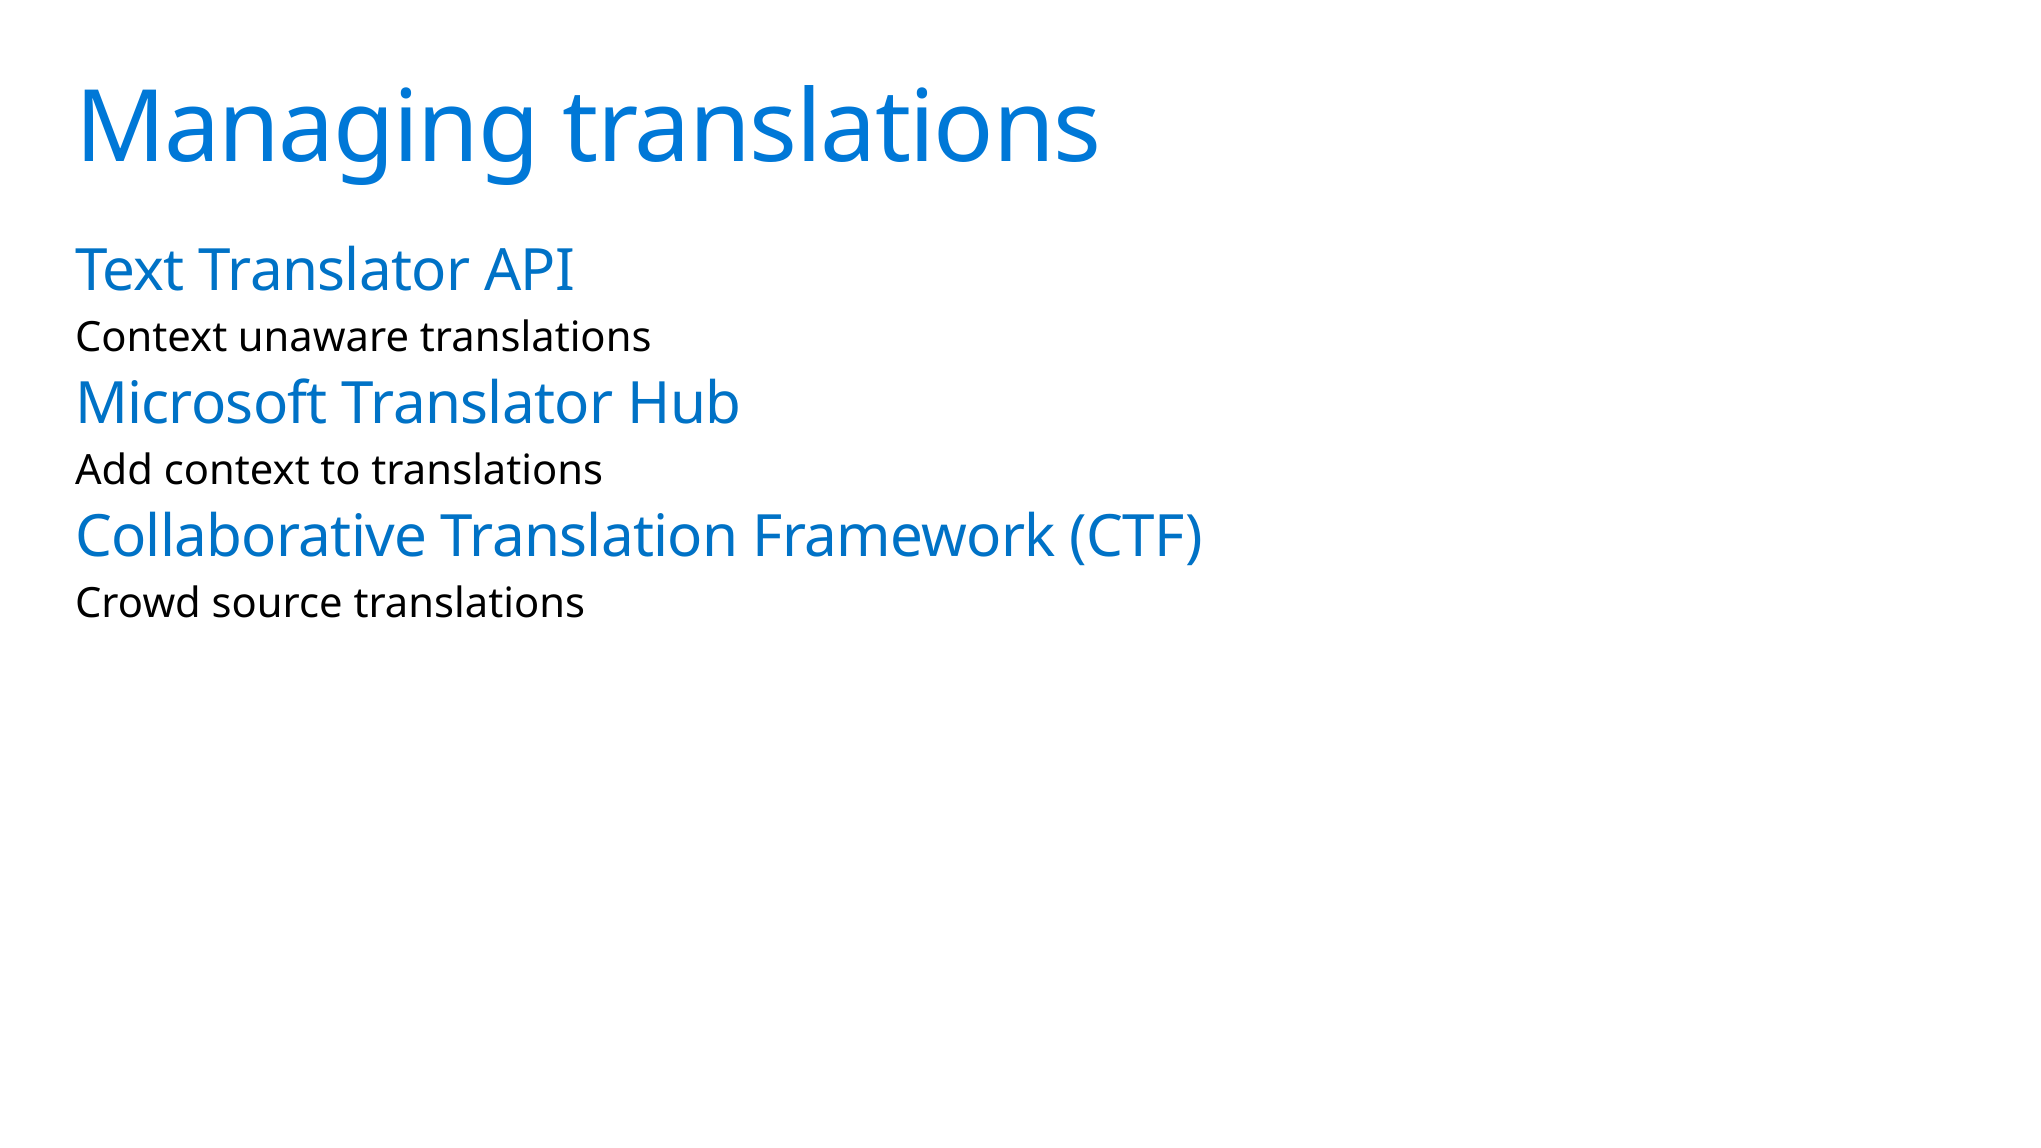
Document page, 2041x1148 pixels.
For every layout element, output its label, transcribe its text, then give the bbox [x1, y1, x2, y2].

title Managing translations [60, 60, 1980, 210]
list Text Translator API Context unaware translations Microsoft Translator Hub Add context to translations Collaborative Translation Framework (CTF) Crowd source translations [60, 225, 1980, 646]
